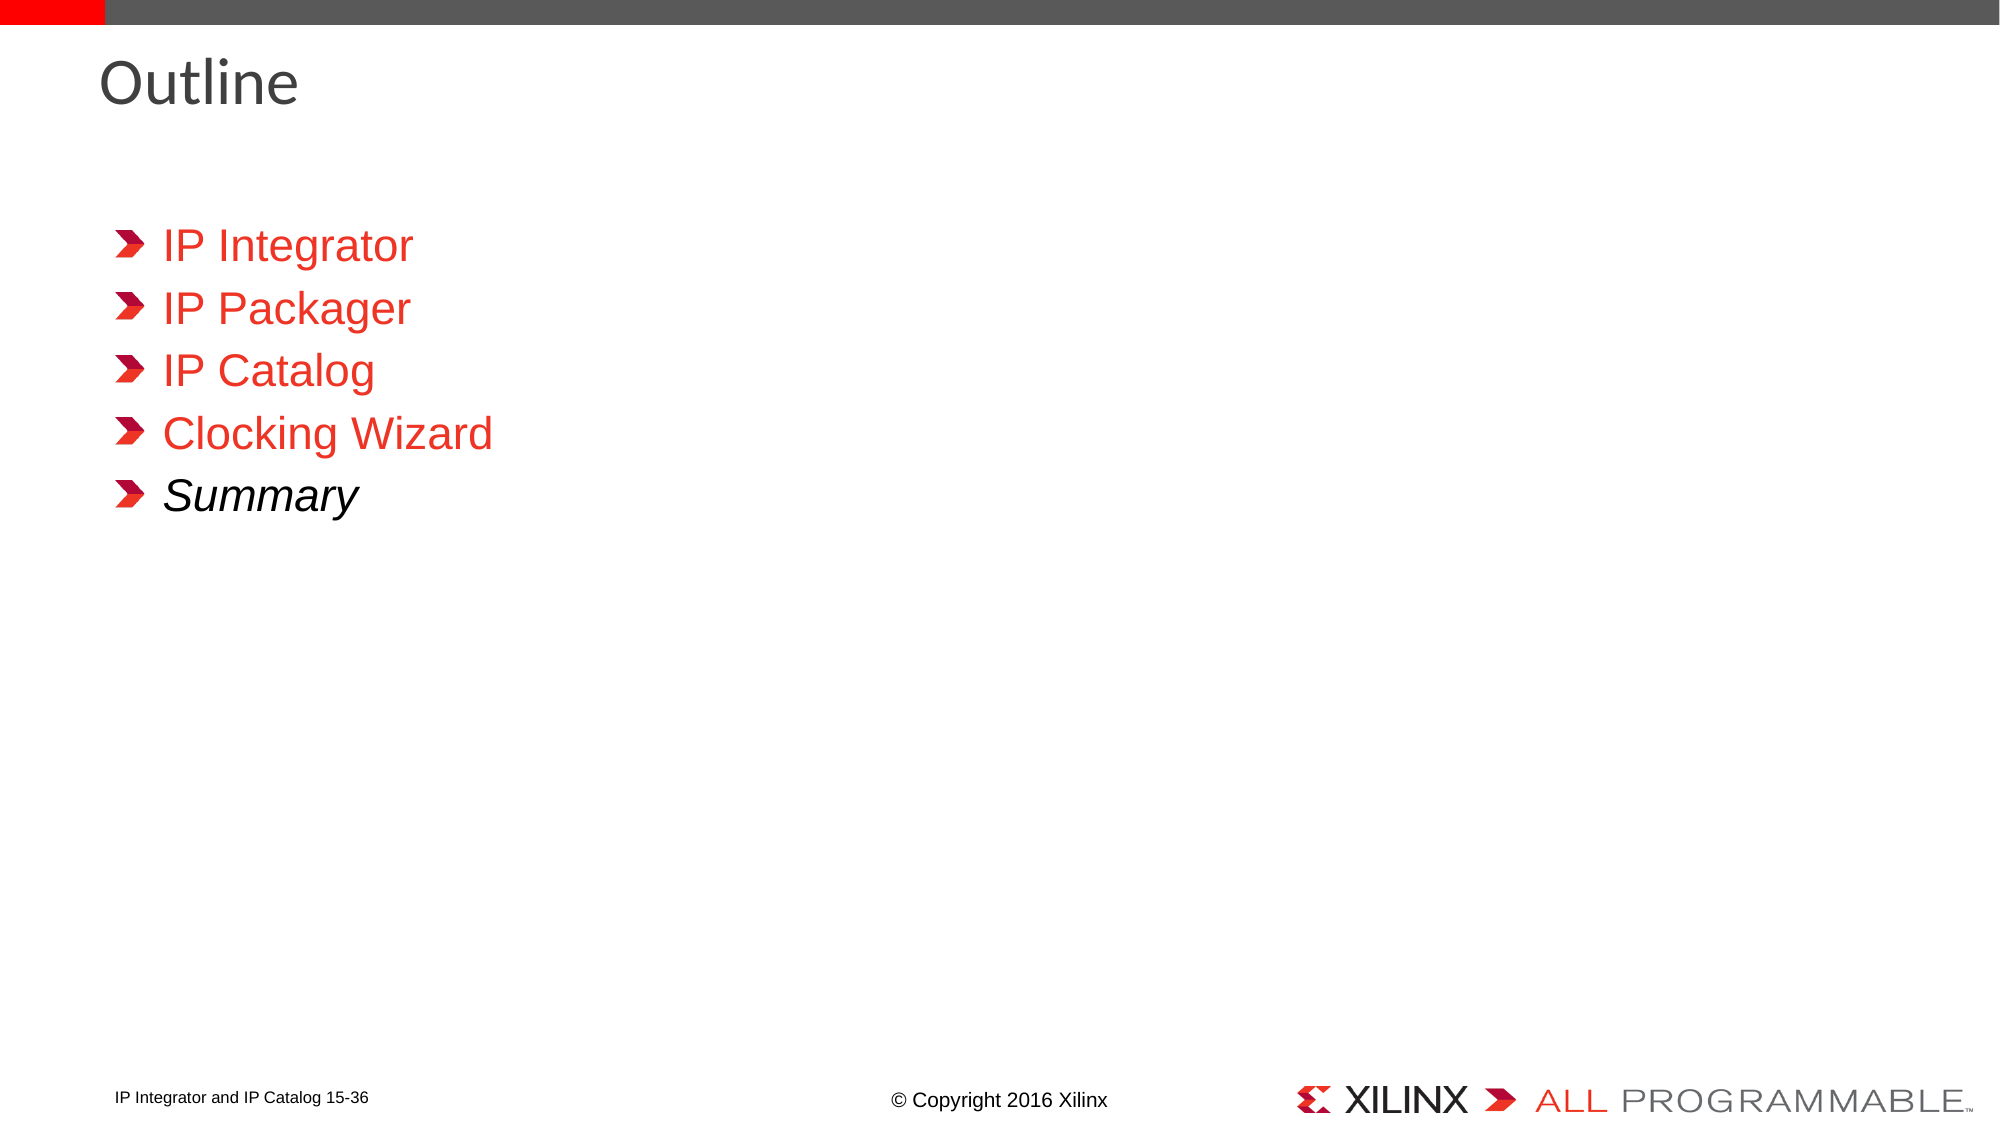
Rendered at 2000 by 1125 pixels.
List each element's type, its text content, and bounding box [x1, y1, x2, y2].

list IP Integrator IP Packager IP Catalog Clocking Wizard Summary [99, 217, 1901, 918]
slide_number IP Integrator and IP Catalog 15-36 [99, 1078, 437, 1125]
picture [114, 291, 145, 320]
picture [114, 479, 145, 508]
title Outline [99, 34, 1900, 122]
picture [114, 354, 145, 383]
picture [1317, 1086, 1973, 1113]
picture [114, 229, 145, 258]
picture [114, 416, 145, 445]
footer © Copyright 2016 Xilinx [683, 1079, 1317, 1120]
